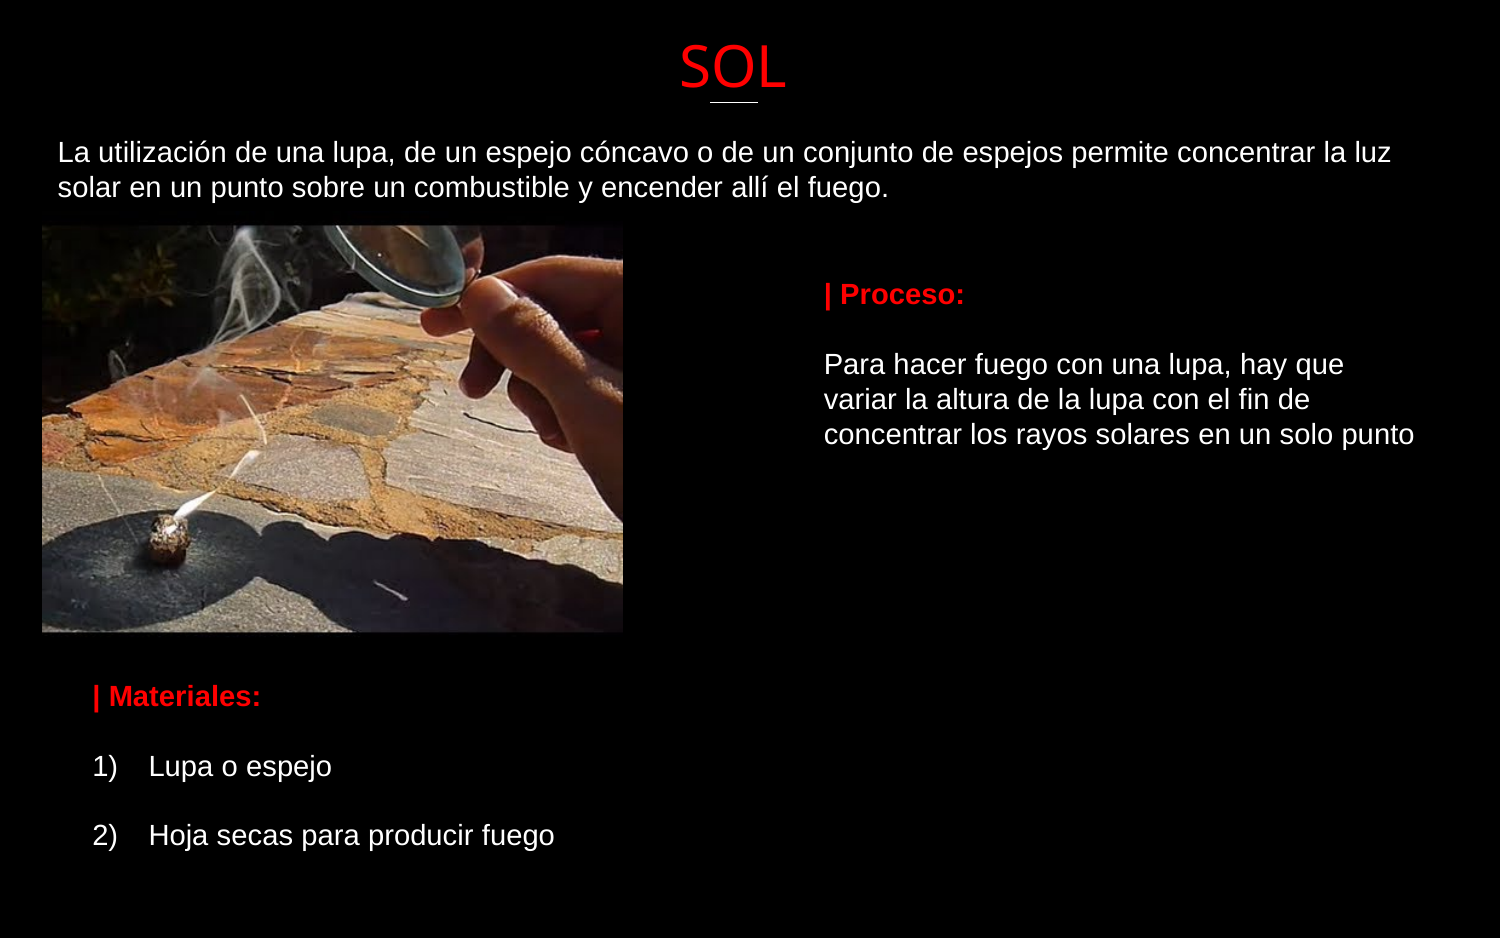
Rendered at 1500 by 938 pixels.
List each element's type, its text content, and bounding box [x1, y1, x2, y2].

picture [42, 211, 623, 647]
text_box La utilización de una lupa, de un espejo cóncavo o de un conjunto de espejos permite concentrar la luz solar en un punto sobre un combustible y encender allí el fuego. [42, 126, 1473, 211]
text_box | Materiales: Lupa o espejo Hoja secas para producir fuego [77, 669, 588, 860]
text_box | Proceso: Para hacer fuego con una lupa, hay que variar la altura de la lupa con el fin de concentrar los rayos solares en un solo punto [809, 267, 1436, 458]
title SOL [643, 19, 823, 109]
